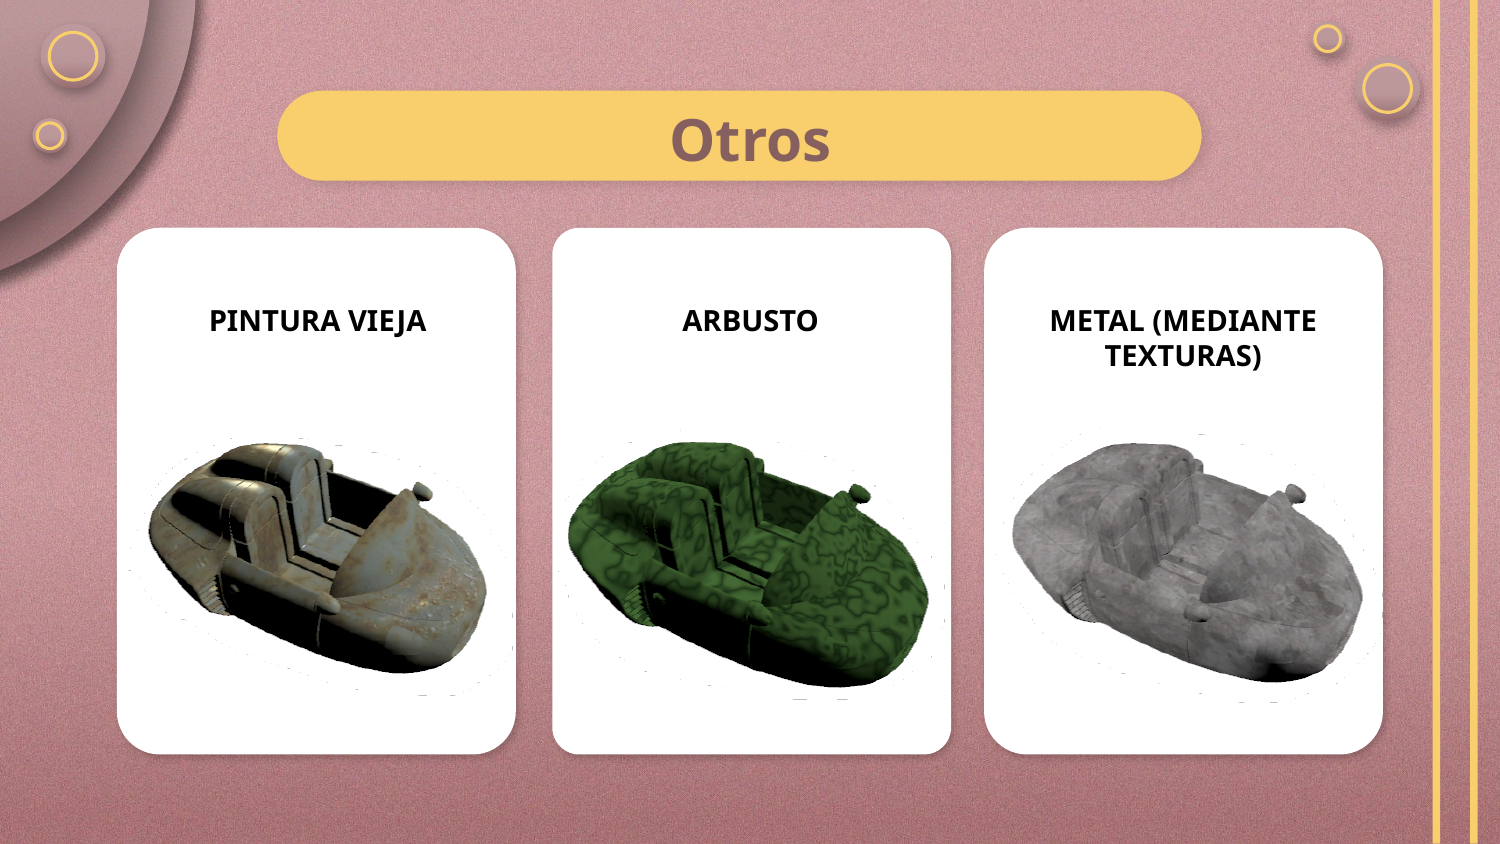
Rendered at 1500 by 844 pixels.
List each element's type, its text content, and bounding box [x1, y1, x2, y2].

text_box PINTURA VIEJA [187, 287, 449, 353]
picture [1478, 0, 1500, 844]
picture [0, 0, 1432, 844]
title Otros [118, 88, 1383, 183]
text_box ARBUSTO [593, 287, 908, 353]
text_box METAL (MEDIANTE TEXTURAS) [1019, 287, 1347, 388]
picture [1441, 0, 1470, 844]
